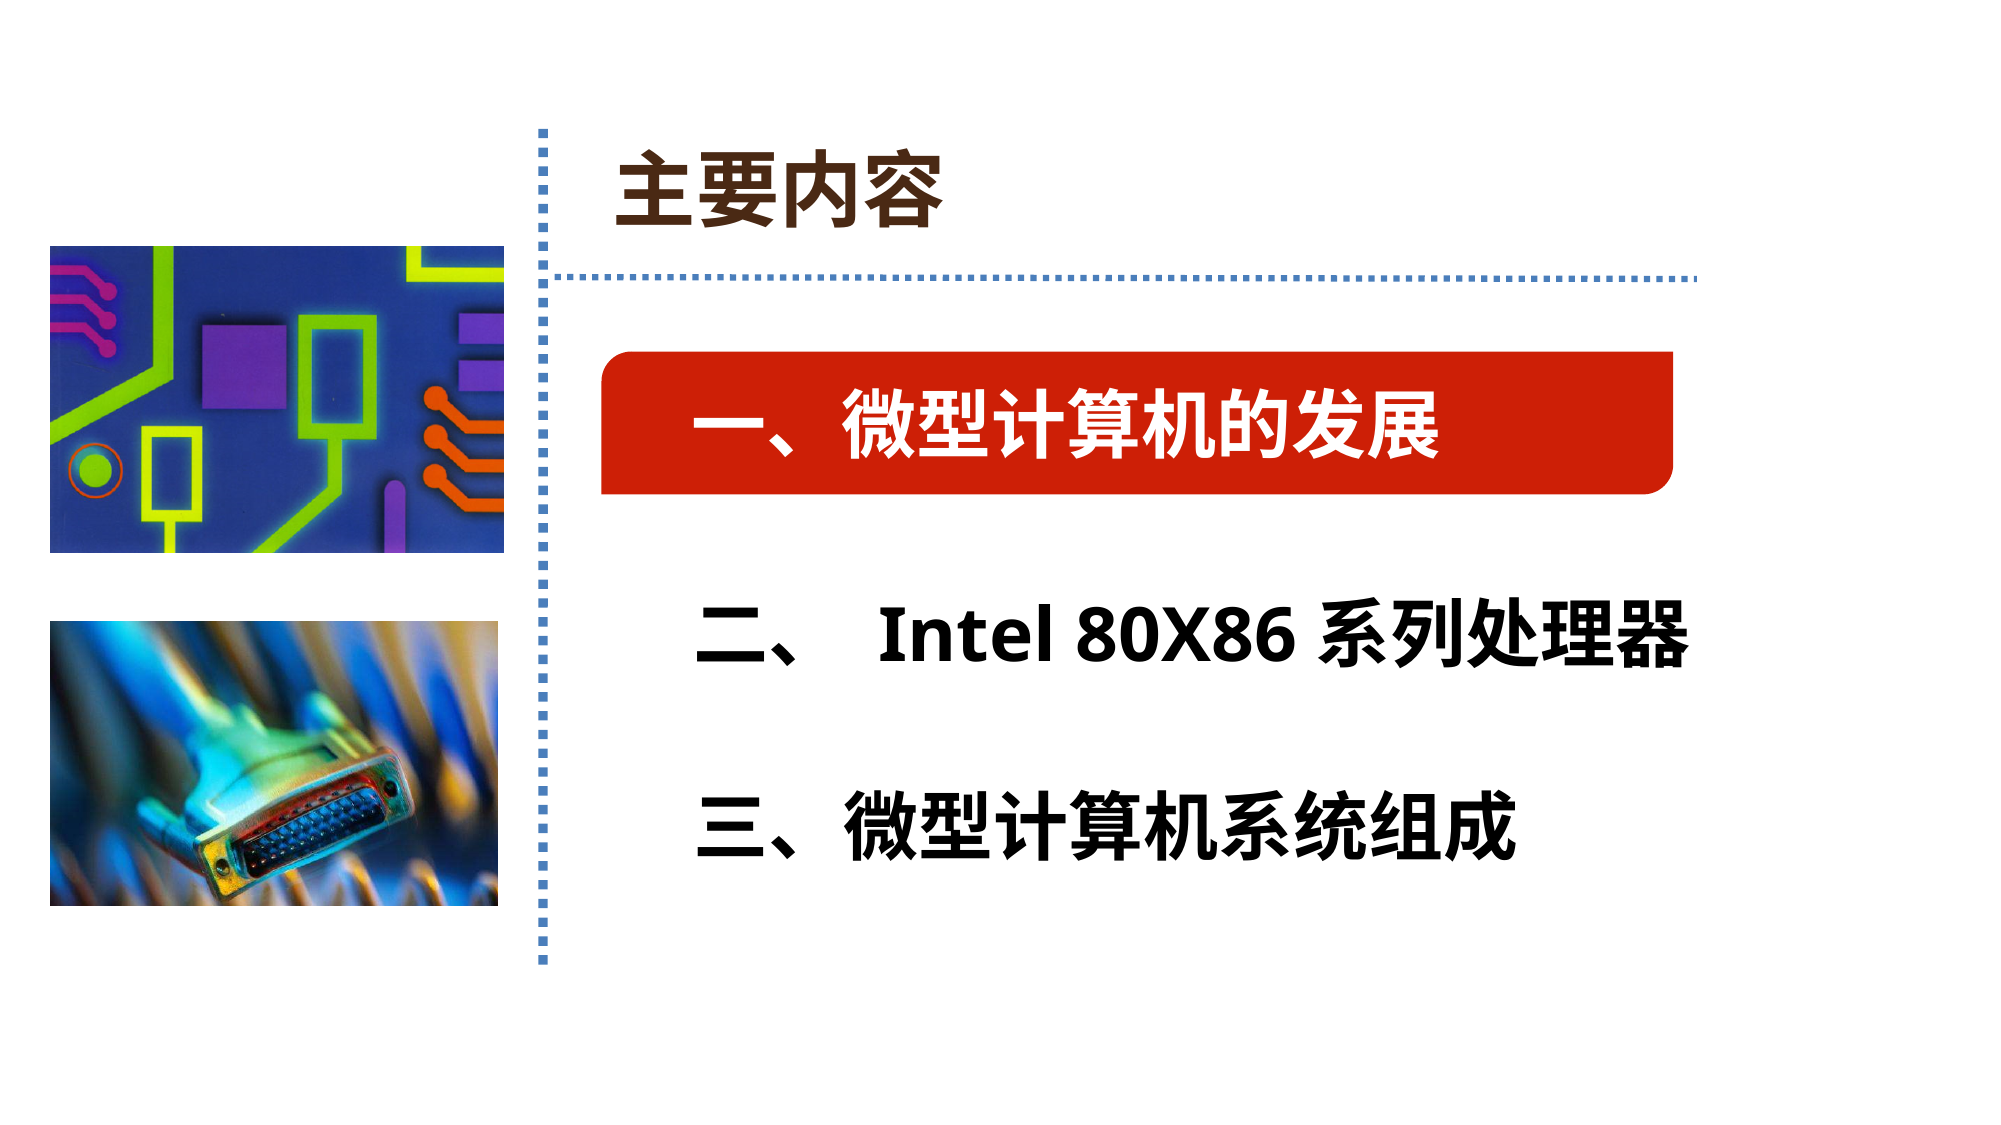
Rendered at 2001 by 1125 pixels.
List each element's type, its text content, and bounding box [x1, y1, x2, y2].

text_box 二、 Intel 80X86系列处理器 [693, 586, 1697, 677]
text_box 一、微型计算机的发展 [691, 377, 1544, 468]
text_box [599, 349, 1676, 497]
picture [50, 620, 499, 907]
picture [50, 245, 504, 553]
text_box 三、微型计算机系统组成 [693, 779, 1615, 870]
text_box 主要内容 [598, 129, 1352, 245]
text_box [554, 276, 1698, 280]
